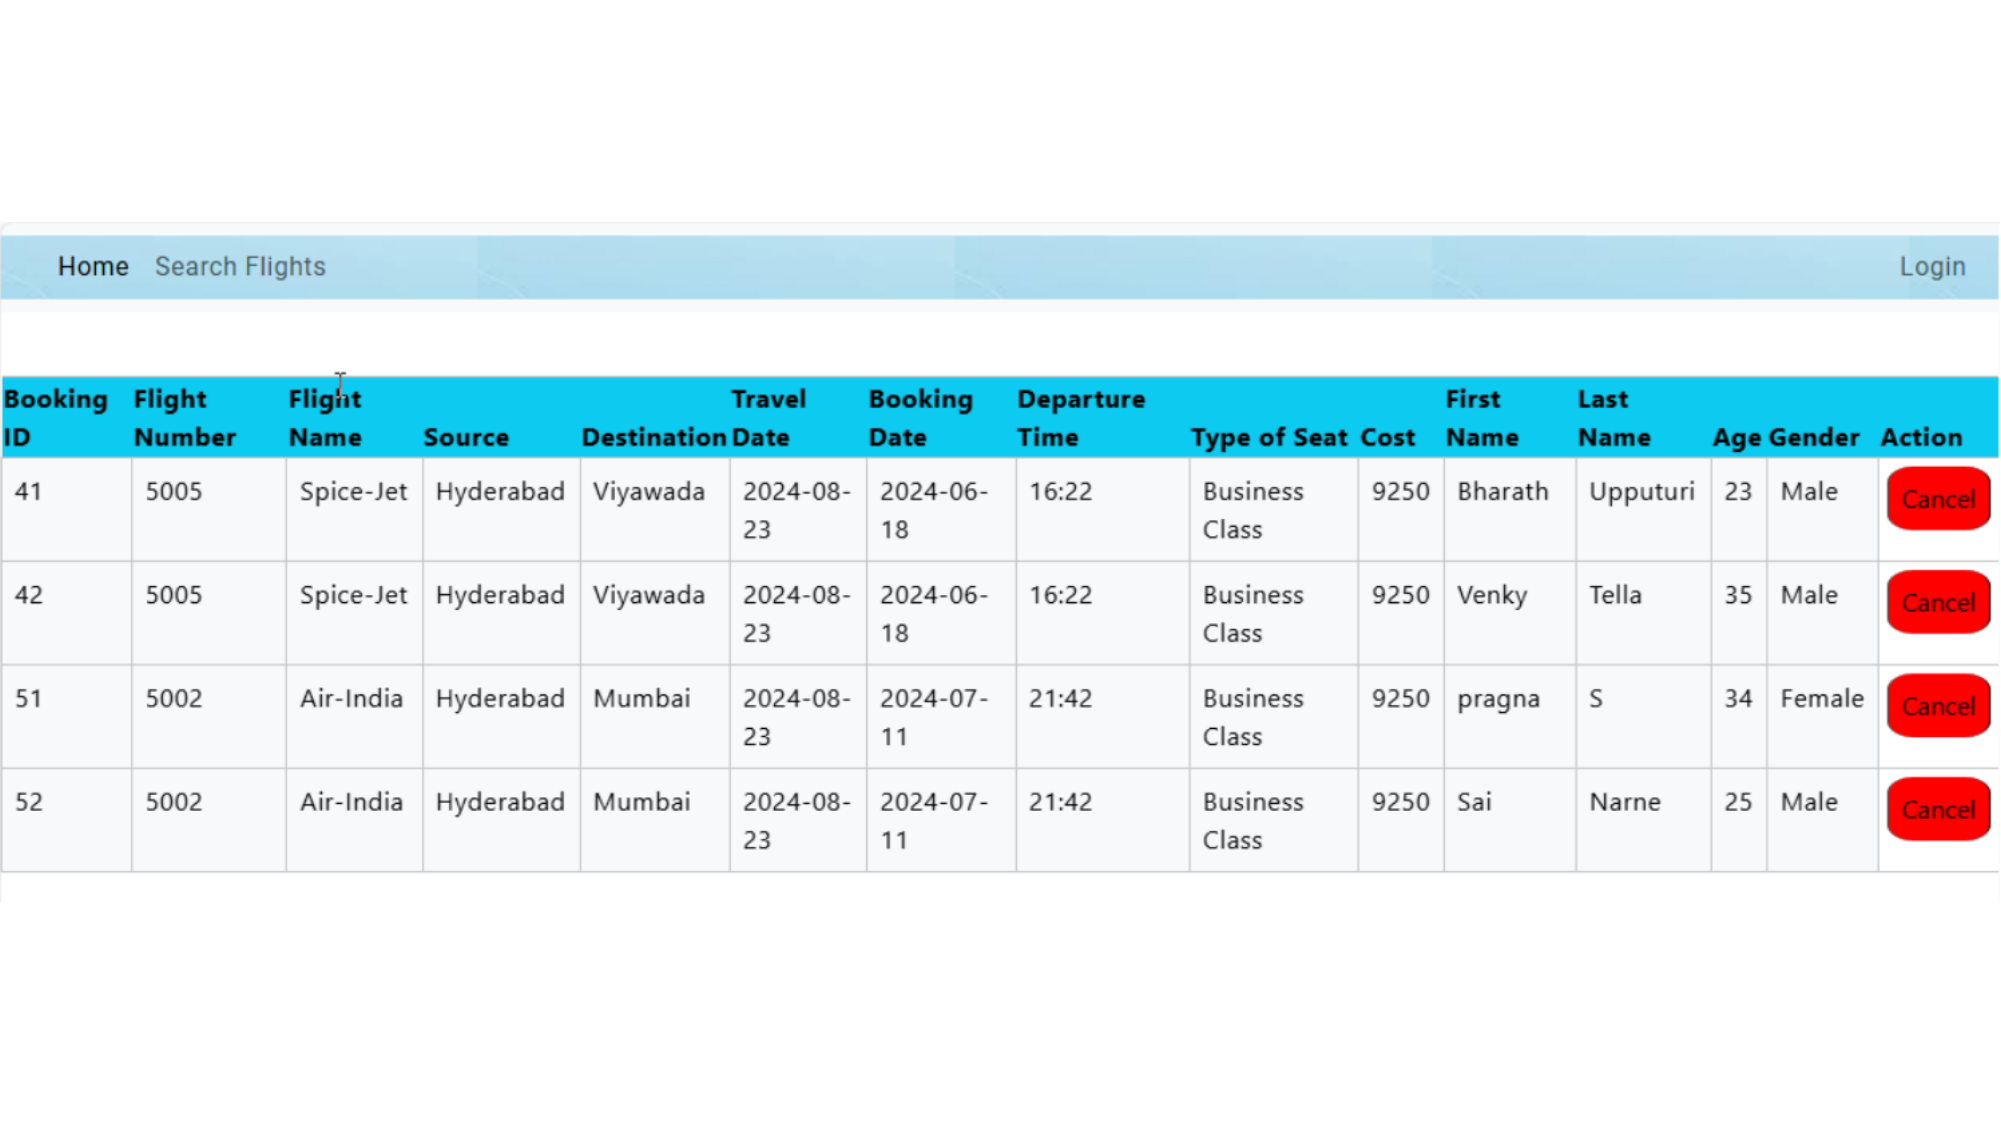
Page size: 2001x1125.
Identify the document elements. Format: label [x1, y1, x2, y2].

picture [0, 222, 2000, 903]
